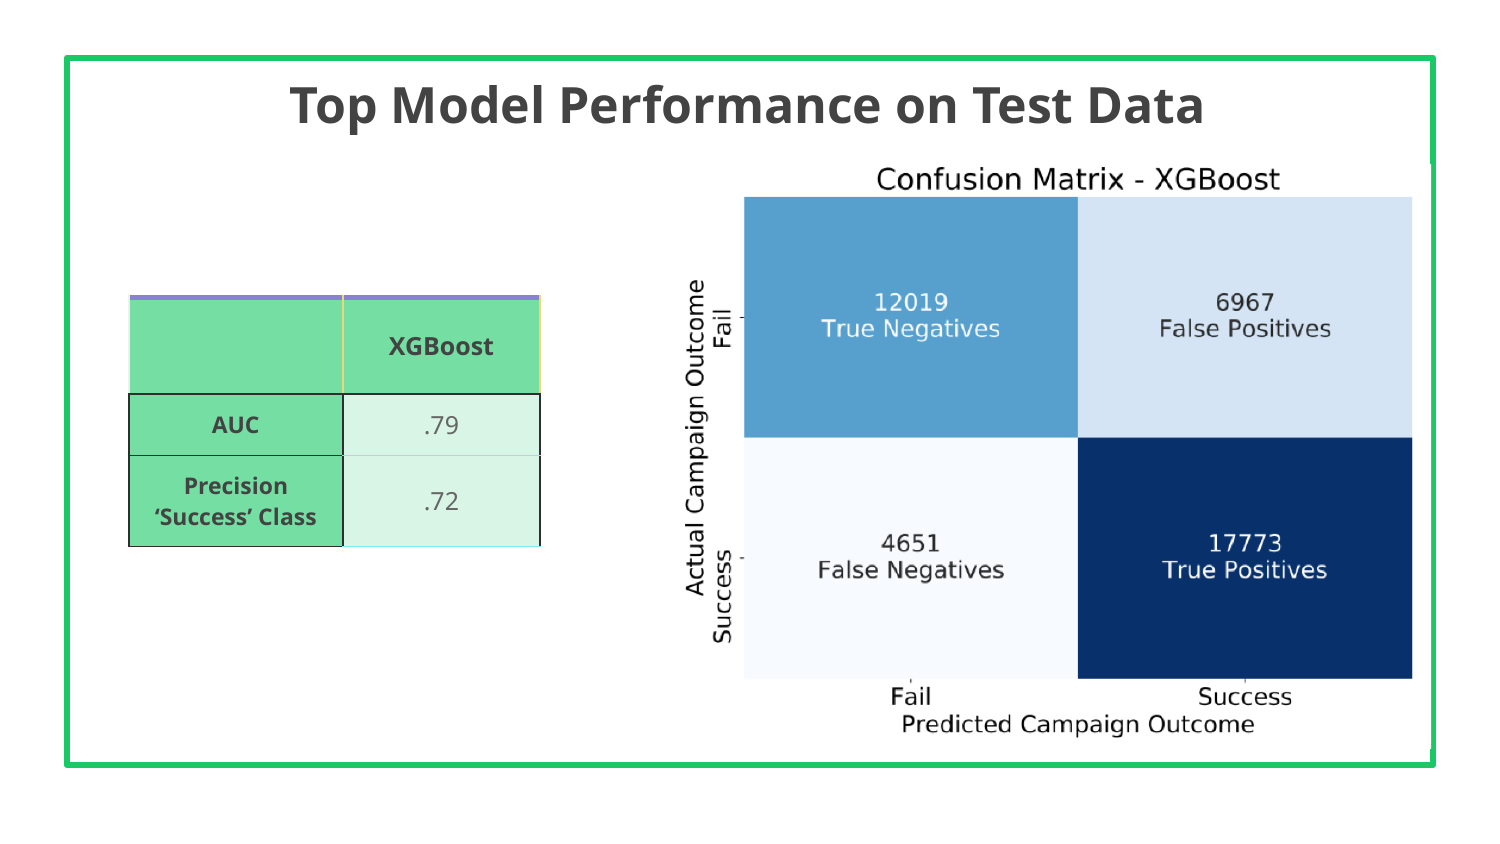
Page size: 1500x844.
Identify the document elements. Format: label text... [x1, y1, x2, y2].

table_cell .79 [344, 395, 539, 455]
picture [684, 163, 1432, 759]
table_cell .72 [344, 456, 539, 546]
title Top Model Performance on Test Data [0, 58, 1498, 138]
table_header [130, 300, 342, 393]
table_cell Precision ‘Success’ Class [130, 456, 342, 546]
table_cell AUC [130, 395, 342, 455]
table_header XGBoost [344, 300, 539, 393]
